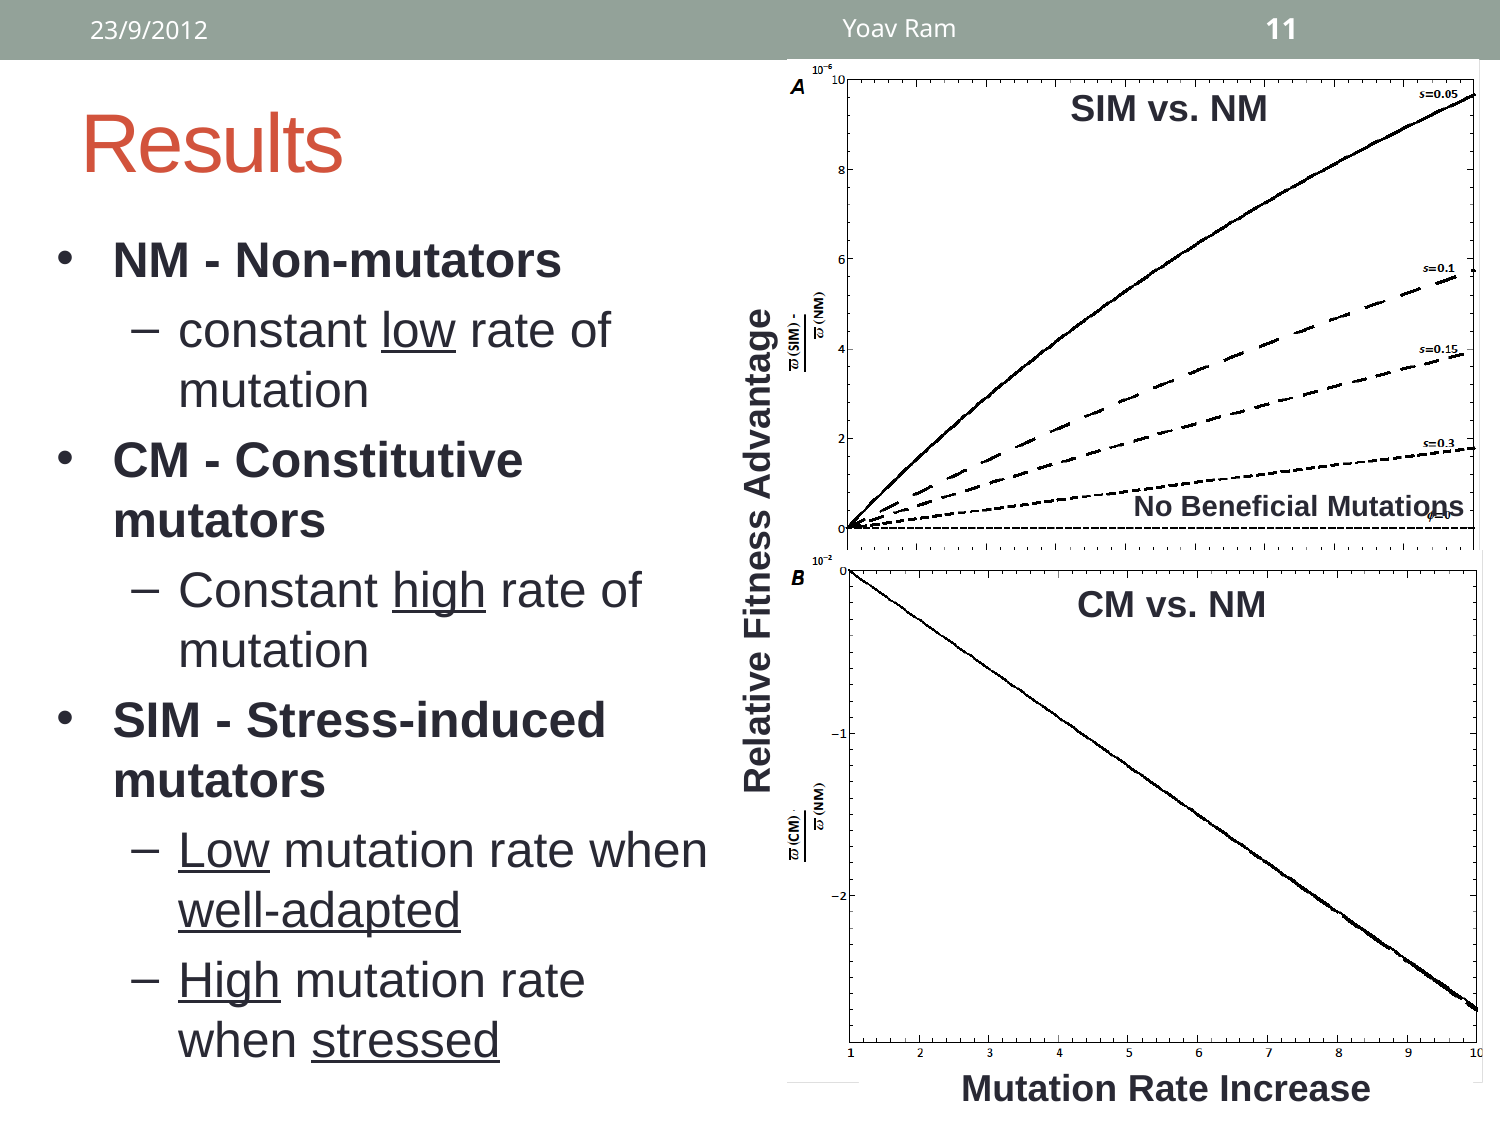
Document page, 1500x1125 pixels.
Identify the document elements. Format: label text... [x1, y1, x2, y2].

title Results [64, 45, 798, 219]
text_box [787, 59, 1483, 1118]
text_box NM - Non-mutators constant low rate of mutation CM - Constitutive mutators Constant high rate of mutation SIM - Stress-induced mutators Low mutation rate when well-adapted High mutation rate when stressed [41, 219, 725, 1029]
slide_number 11 [1250, 3, 1425, 56]
footer Yoav Ram [562, 3, 1238, 56]
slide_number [75, 3, 550, 45]
text_box Relative Fitness Advantage [724, 104, 784, 1000]
list [75, 1000, 784, 1047]
